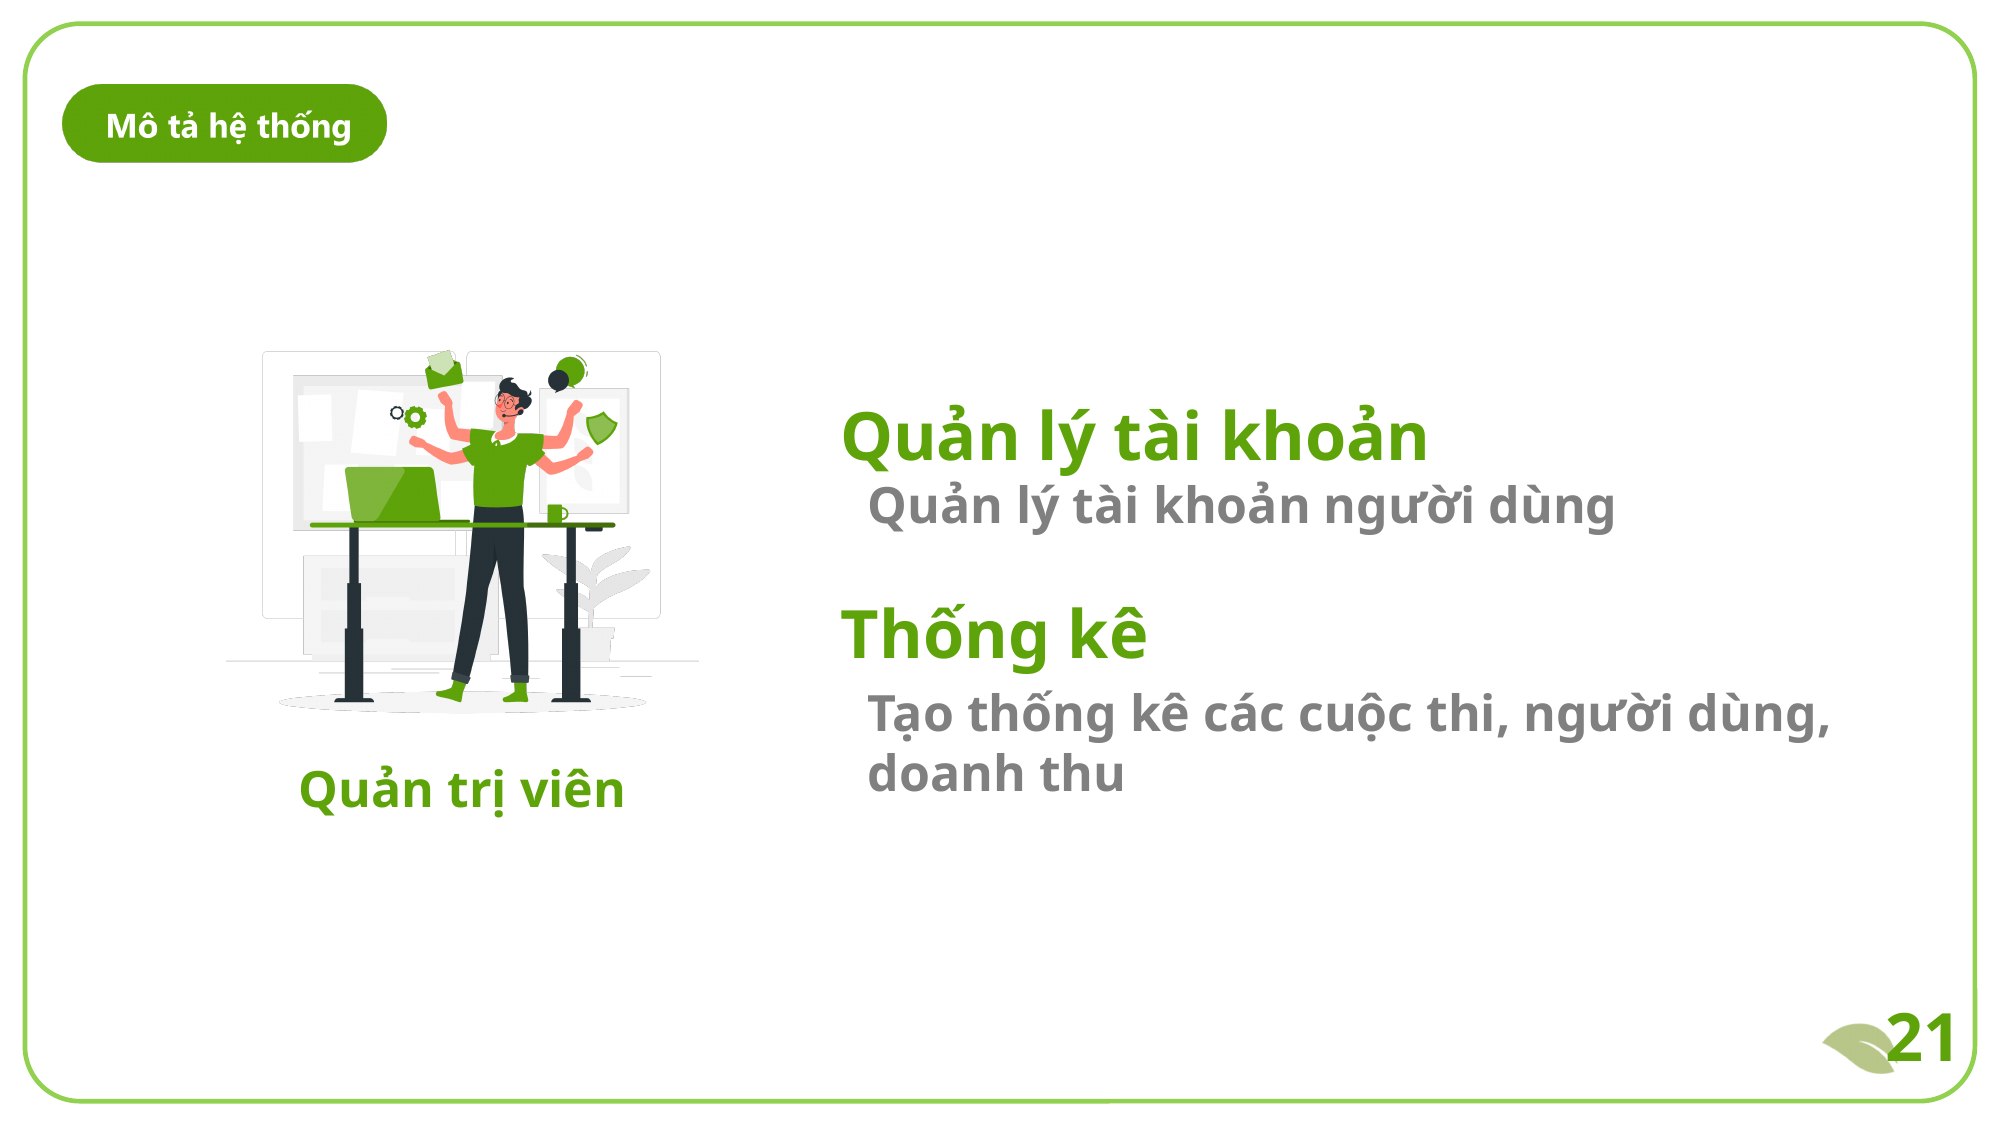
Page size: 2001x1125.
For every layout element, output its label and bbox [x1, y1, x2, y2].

text_box [226, 299, 1828, 826]
text_box [23, 22, 1976, 1103]
text_box [1816, 987, 1978, 1102]
picture [62, 84, 387, 166]
